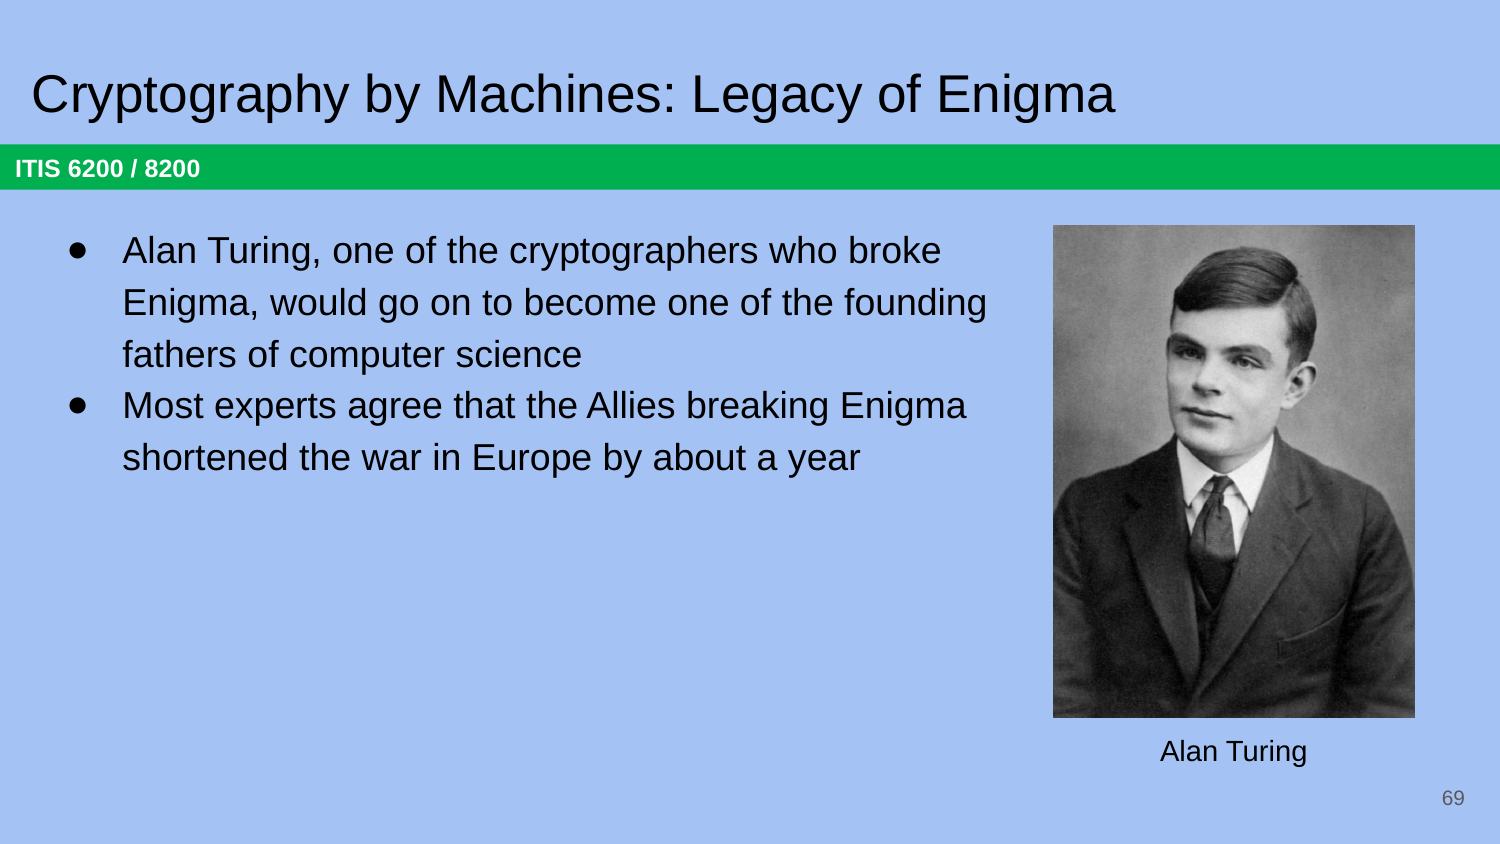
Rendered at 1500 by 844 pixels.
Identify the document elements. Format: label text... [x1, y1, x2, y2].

title Cryptography by Machines: Legacy of Enigma [16, 44, 1415, 139]
list Alan Turing, one of the cryptographers who broke Enigma, would go on to become one of the founding fathers of computer science Most experts agree that the Allies breaking Enigma shortened the war in Europe by about a year [32, 204, 1033, 497]
text_box Alan Turing [1053, 725, 1415, 783]
picture [1052, 225, 1415, 718]
slide_number 69 [1389, 764, 1480, 830]
